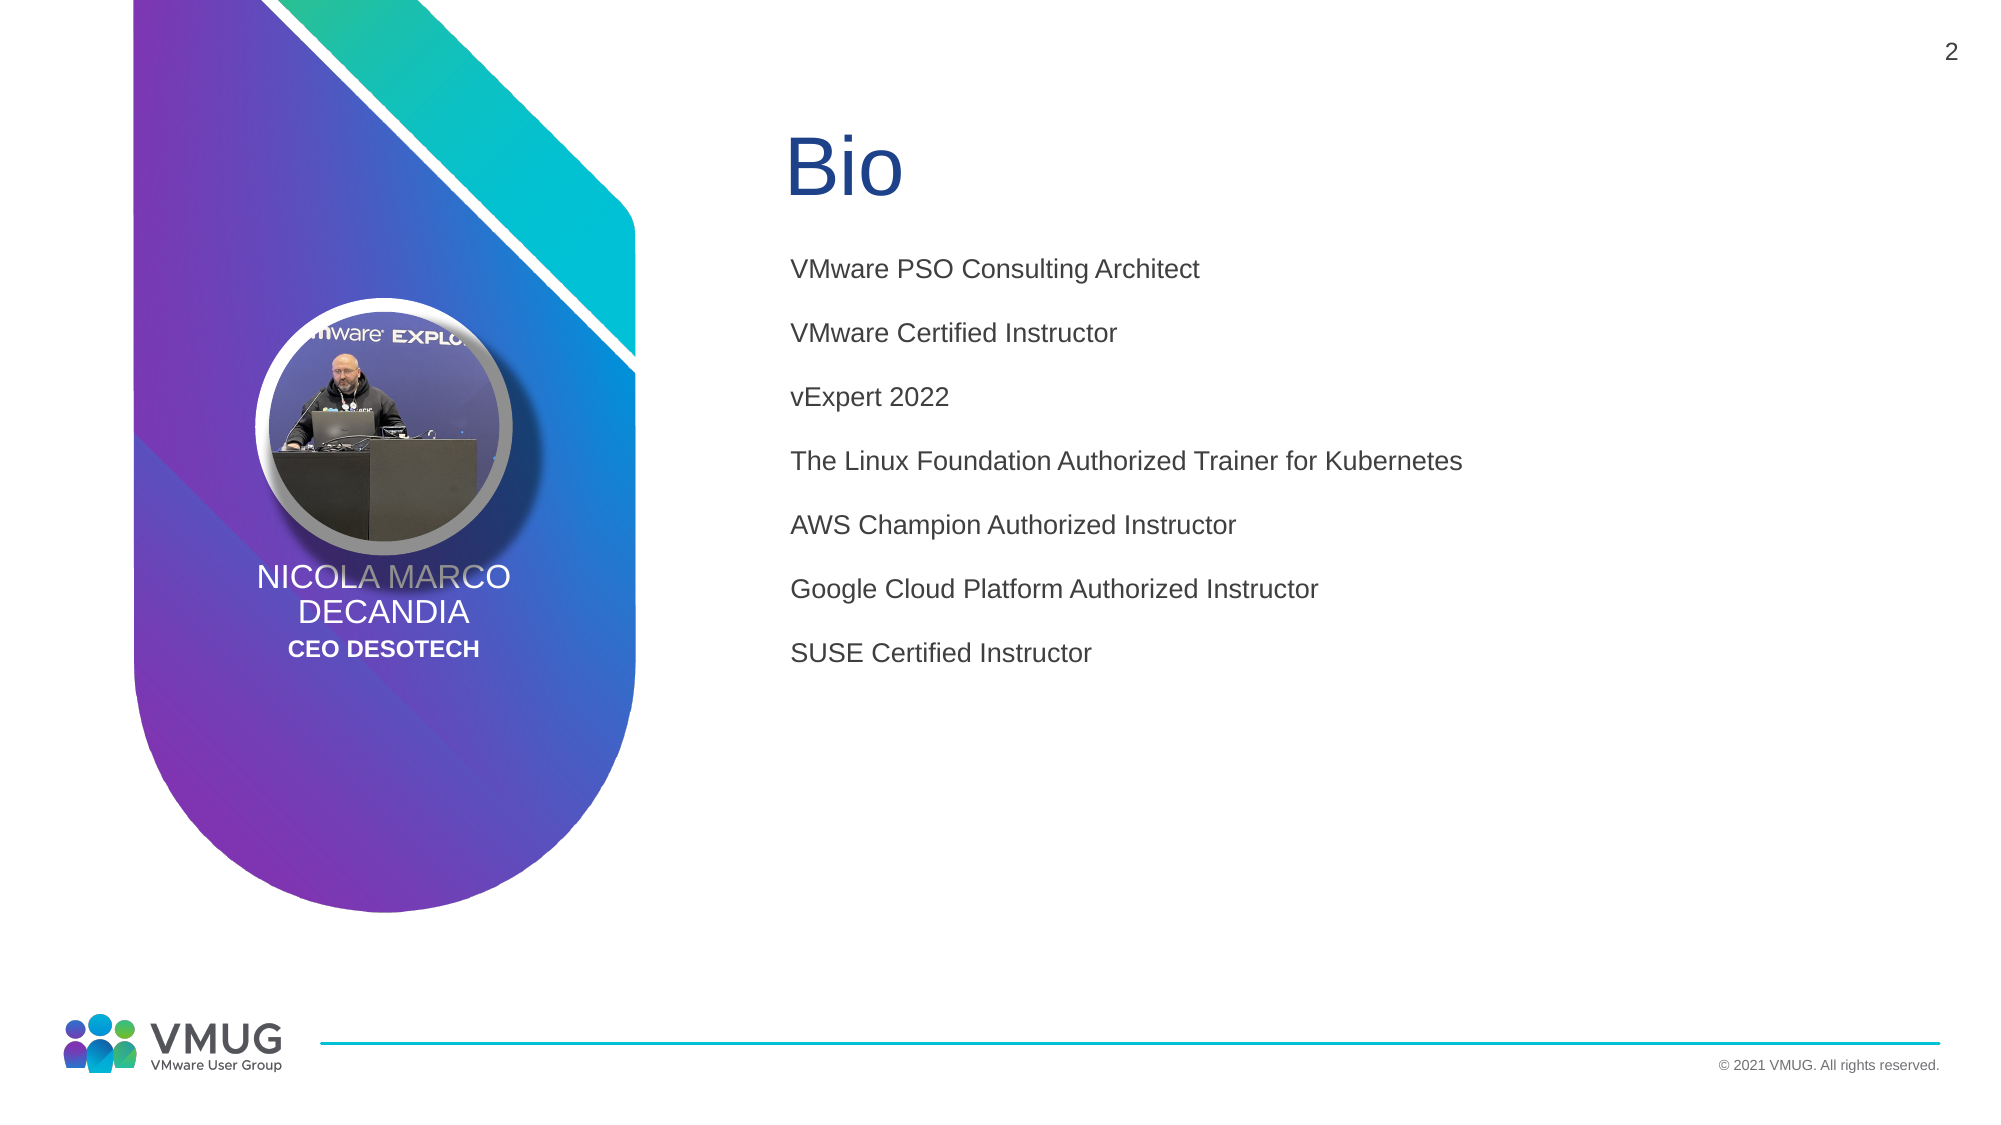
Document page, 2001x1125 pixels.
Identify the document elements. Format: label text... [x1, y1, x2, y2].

picture [63, 1014, 282, 1073]
picture [123, 0, 644, 925]
title Nicola marco decandia [196, 594, 572, 632]
list CEO DESOTECH [196, 633, 572, 664]
list VMware PSO Consulting Architect VMware Certified Instructor vExpert 2022 The Linux Foundation Authorized Trainer for Kubernetes AWS Champion Authorized Instructor Google Cloud Platform Authorized Instructor SUSE Certified Instructor [790, 245, 1794, 925]
